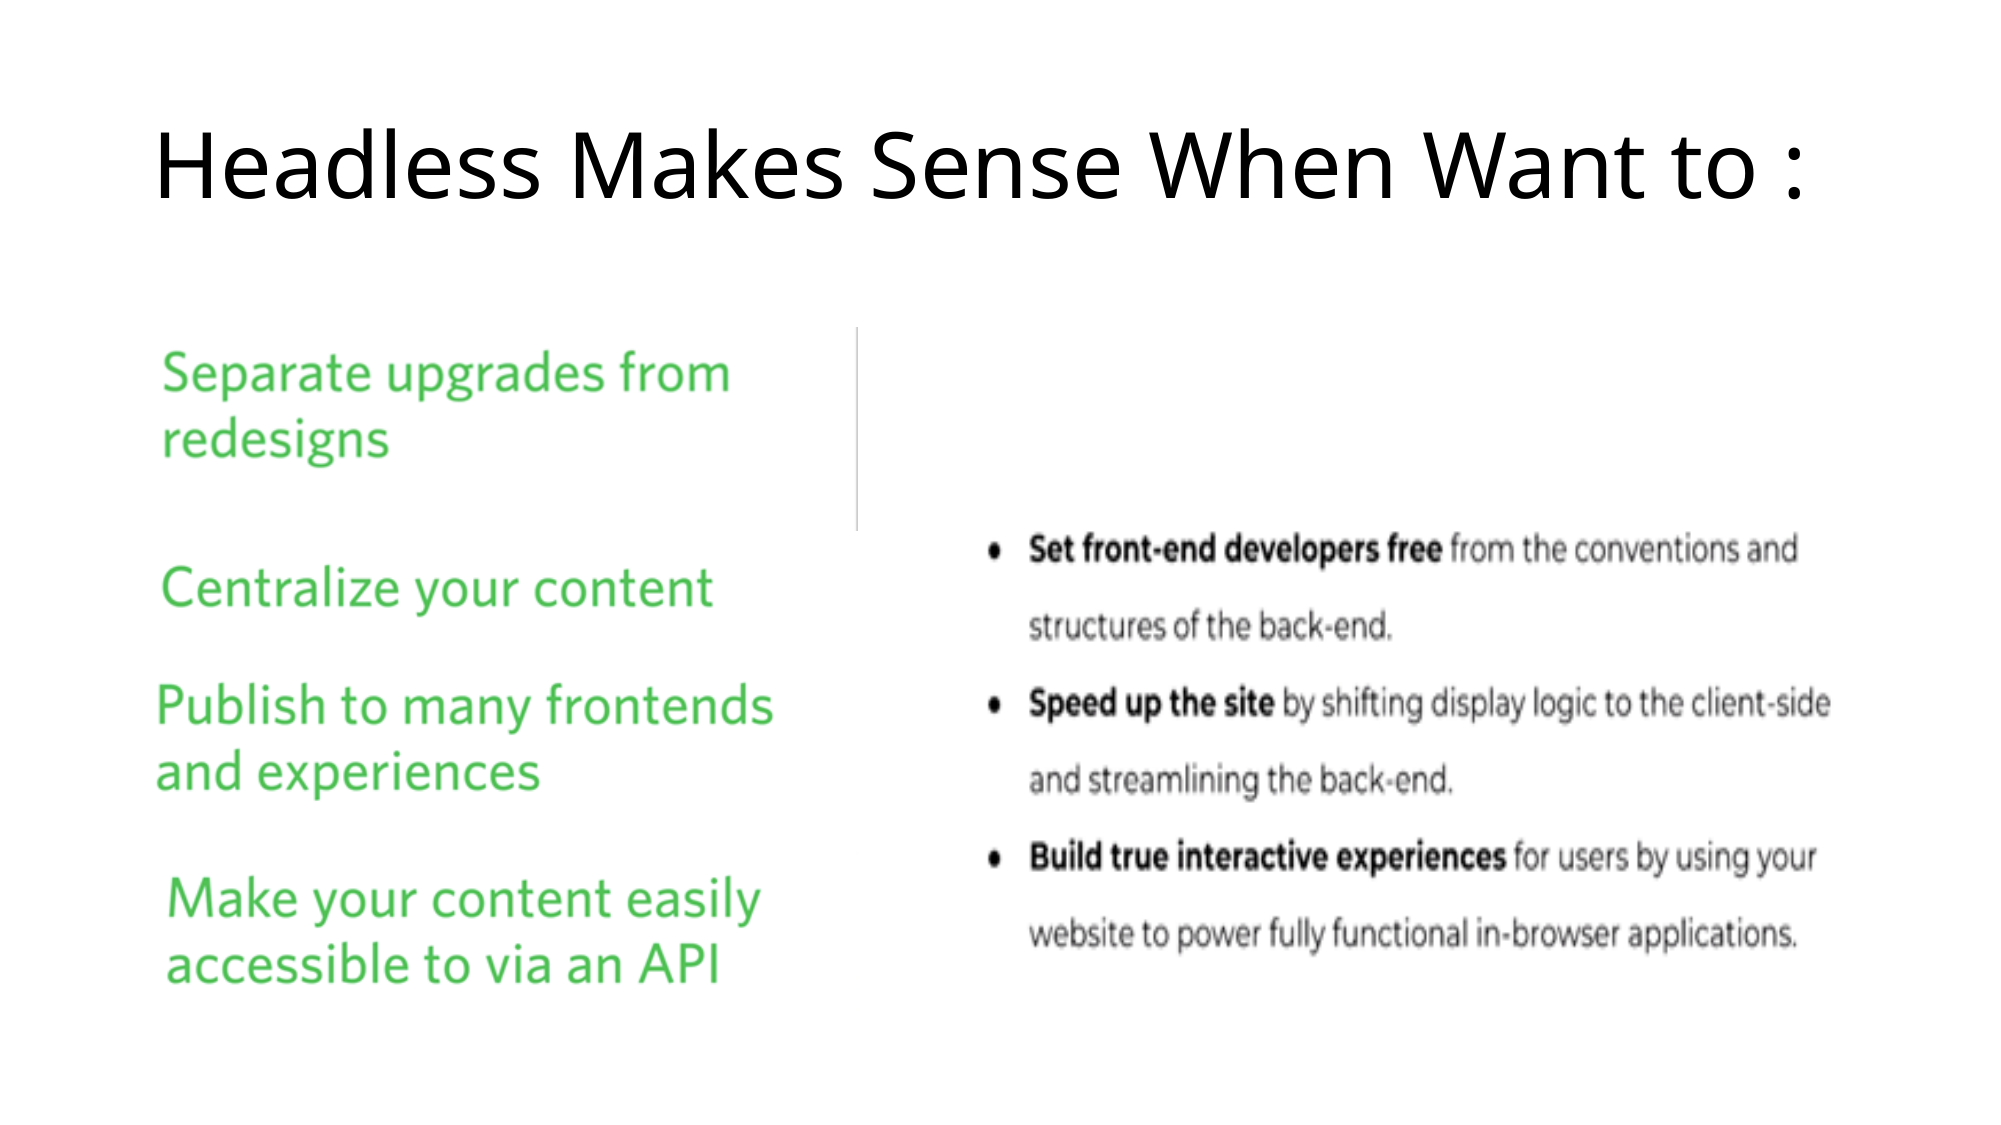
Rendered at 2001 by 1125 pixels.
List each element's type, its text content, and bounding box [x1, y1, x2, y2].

picture [137, 666, 799, 823]
picture [135, 848, 860, 1038]
picture [137, 537, 743, 649]
picture [950, 484, 1863, 1010]
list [137, 327, 858, 531]
title Headless Makes Sense When Want to : [137, 59, 1863, 278]
